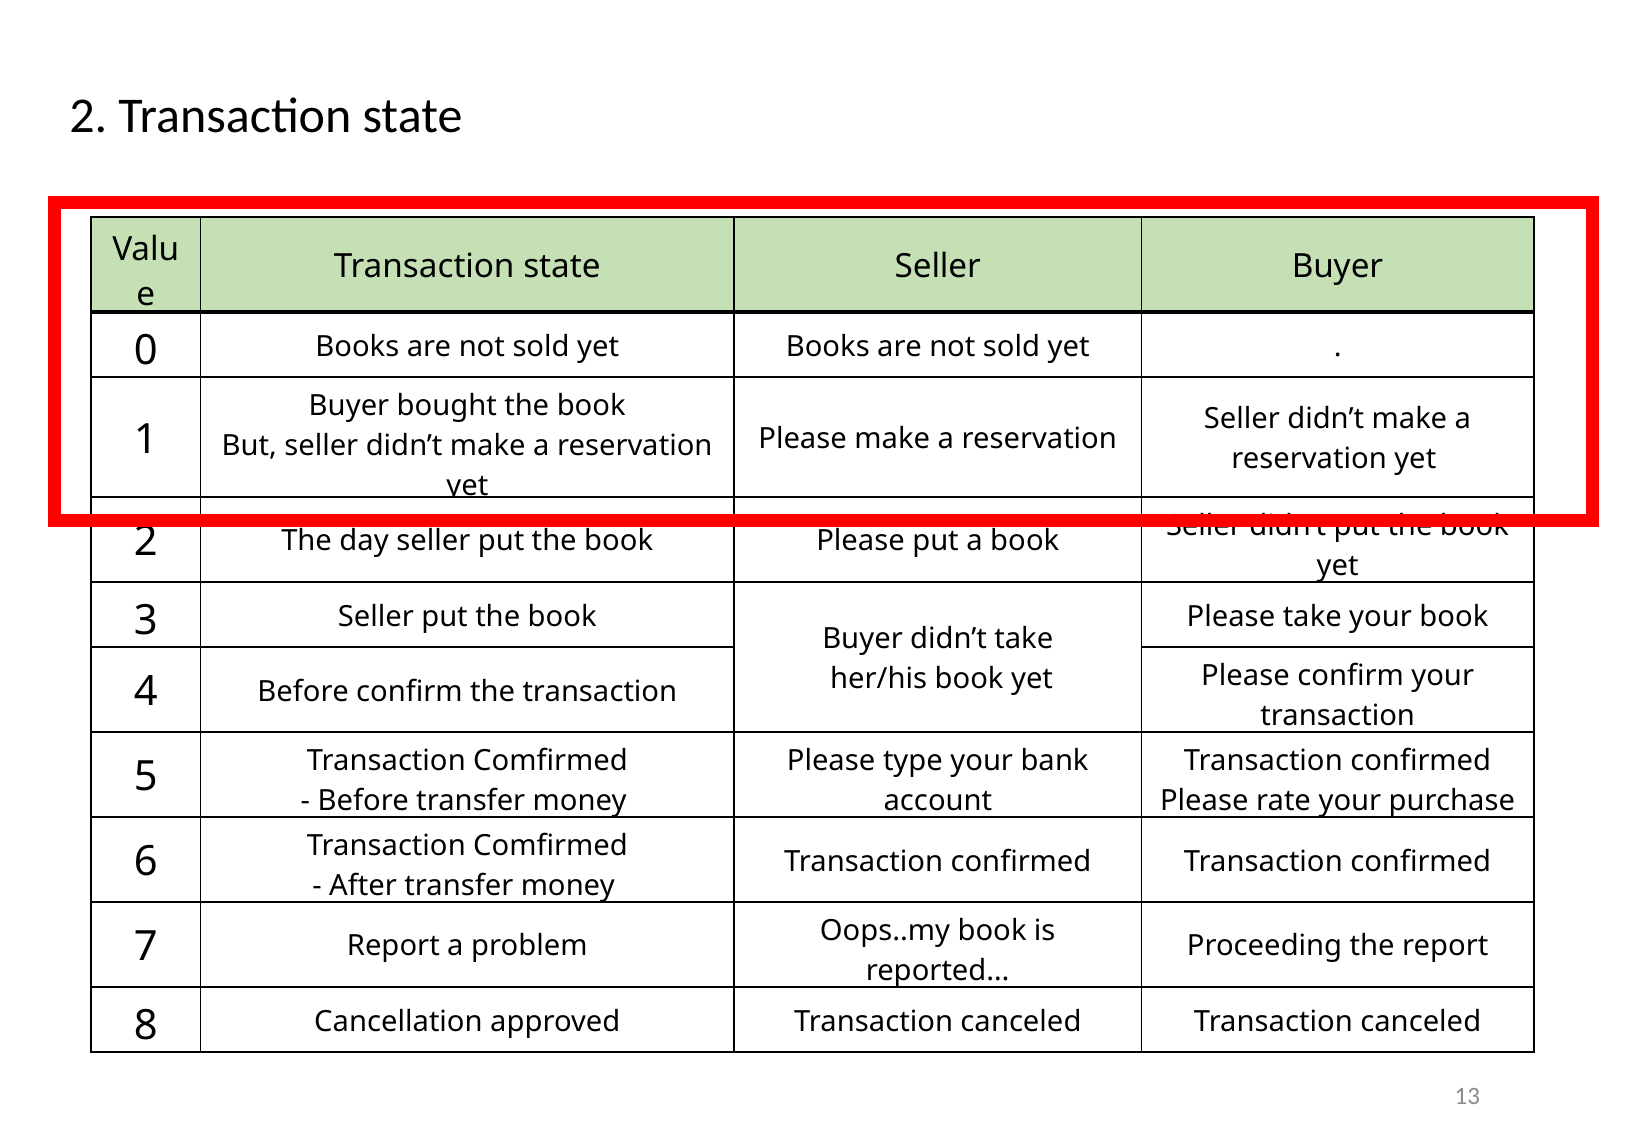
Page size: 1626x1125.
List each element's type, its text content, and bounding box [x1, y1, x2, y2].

table_cell Please take your book [1142, 583, 1533, 646]
text_box [54, 201, 1593, 522]
table_cell Transaction confirmed [1142, 818, 1533, 901]
table_cell 5 [92, 733, 200, 816]
table_cell The day seller put the book [201, 522, 733, 581]
table_cell Please confirm your transaction [1142, 648, 1533, 731]
table_cell Report a problem [201, 903, 733, 986]
table_cell 3 [92, 583, 200, 646]
table_cell Seller put the book [201, 583, 733, 646]
table_cell Cancellation approved [201, 988, 733, 1051]
table_cell Please type your bank account [735, 733, 1141, 816]
table_cell Transaction canceled [735, 988, 1141, 1051]
table_cell Before confirm the transaction [201, 648, 733, 731]
table_cell 4 [92, 648, 200, 731]
table_cell Transaction Comfirmed - Before transfer money [201, 733, 733, 816]
table_cell Oops..my book is reported… [735, 903, 1141, 986]
slide_number 13 [1129, 1065, 1496, 1125]
text_box 2. Transaction state [54, 75, 536, 151]
table_cell Proceeding the report [1142, 903, 1533, 986]
table_cell Transaction Comfirmed - After transfer money [201, 818, 733, 901]
table_cell 8 [92, 988, 200, 1051]
table_cell Please put a book [735, 522, 1141, 581]
table_cell Buyer didn’t take her/his book yet [735, 583, 1141, 731]
table_cell 7 [92, 903, 200, 986]
table_cell 6 [92, 818, 200, 901]
table_cell Transaction canceled [1142, 988, 1533, 1051]
table_cell Seller didn’t put the book yet [1142, 522, 1533, 581]
table_cell Transaction confirmed Please rate your purchase [1142, 733, 1533, 816]
table_cell 2 [92, 522, 200, 581]
table_cell Transaction confirmed [735, 818, 1141, 901]
